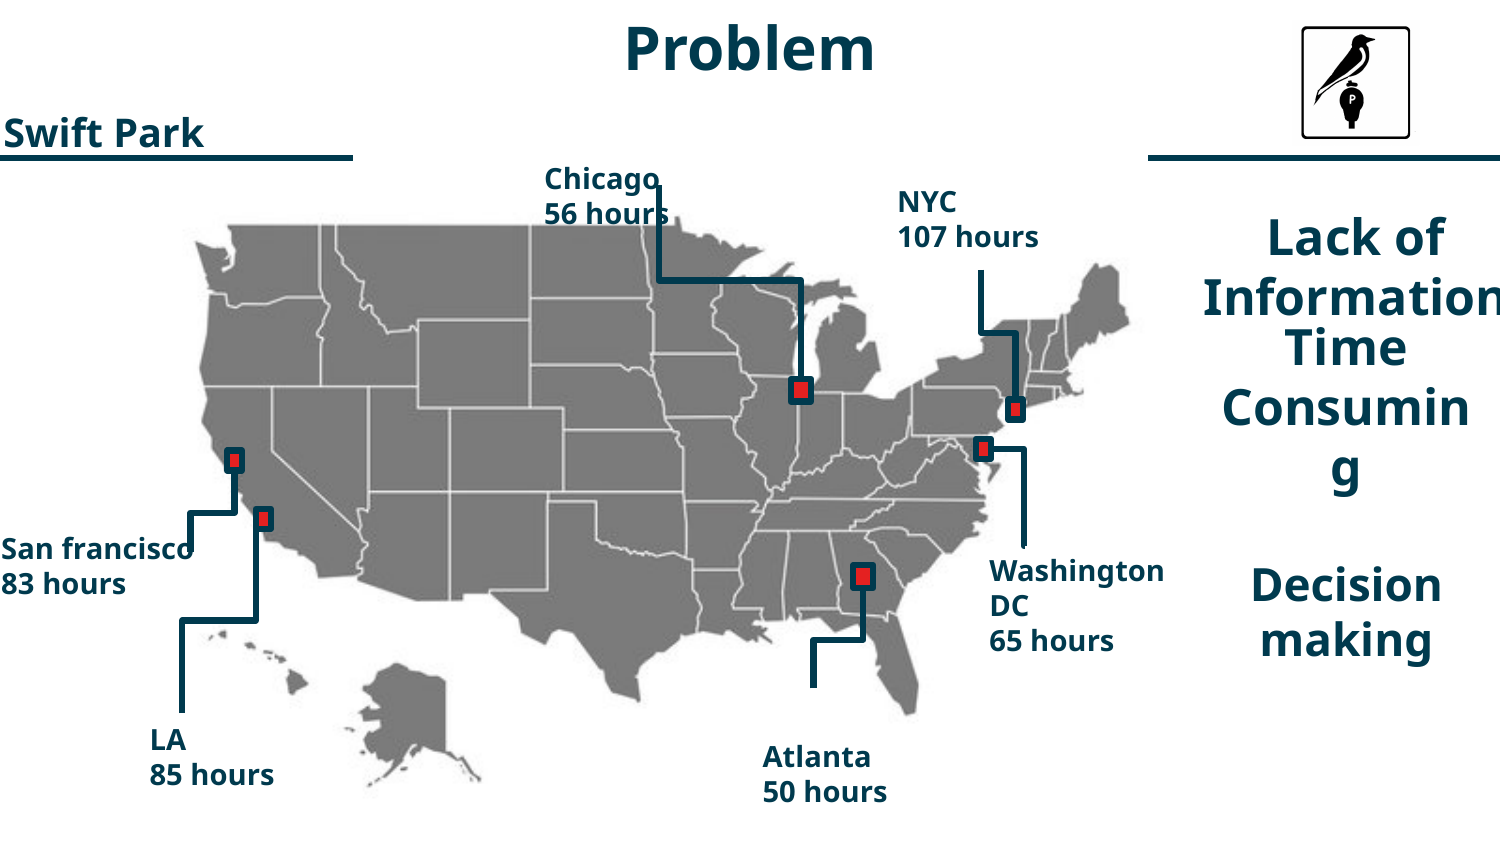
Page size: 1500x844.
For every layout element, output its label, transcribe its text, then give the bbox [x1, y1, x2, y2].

text_box Swift Park [0, 92, 481, 143]
picture [1292, 19, 1420, 146]
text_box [0, 145, 1189, 844]
text_box [1194, 533, 1500, 600]
title Lack of Information [1194, 237, 1500, 341]
title Time Consuming [1206, 432, 1487, 511]
title Decision making [1206, 603, 1487, 682]
title Problem [118, 0, 1382, 93]
